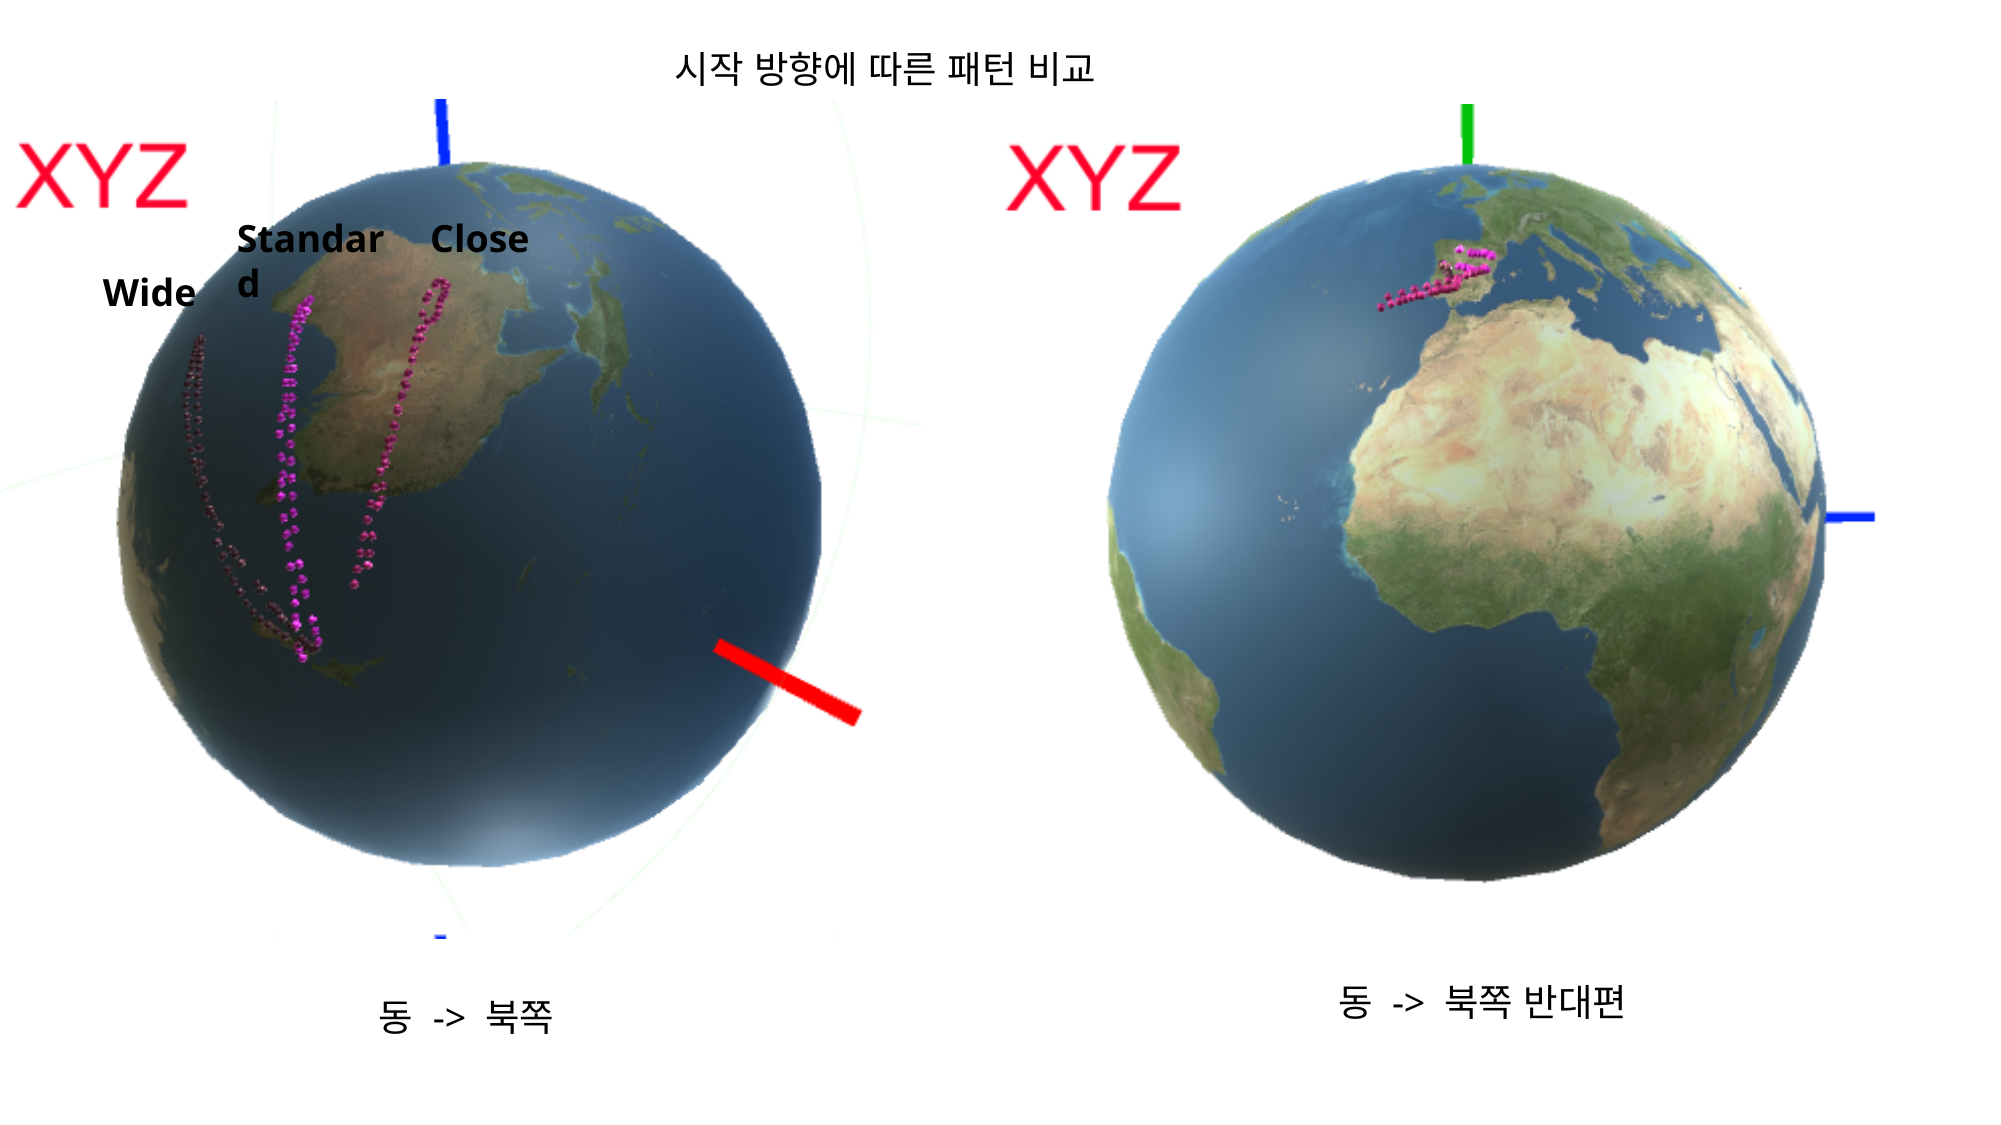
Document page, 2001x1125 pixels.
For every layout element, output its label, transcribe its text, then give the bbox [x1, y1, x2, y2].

picture [0, 99, 921, 939]
text_box 동 -> 북쪽 반대편 [1189, 972, 1776, 1032]
picture [994, 104, 1946, 932]
text_box 동 -> 북쪽 [200, 986, 733, 1047]
text_box 시작 방향에 따른 패턴 비교 [546, 38, 1225, 98]
